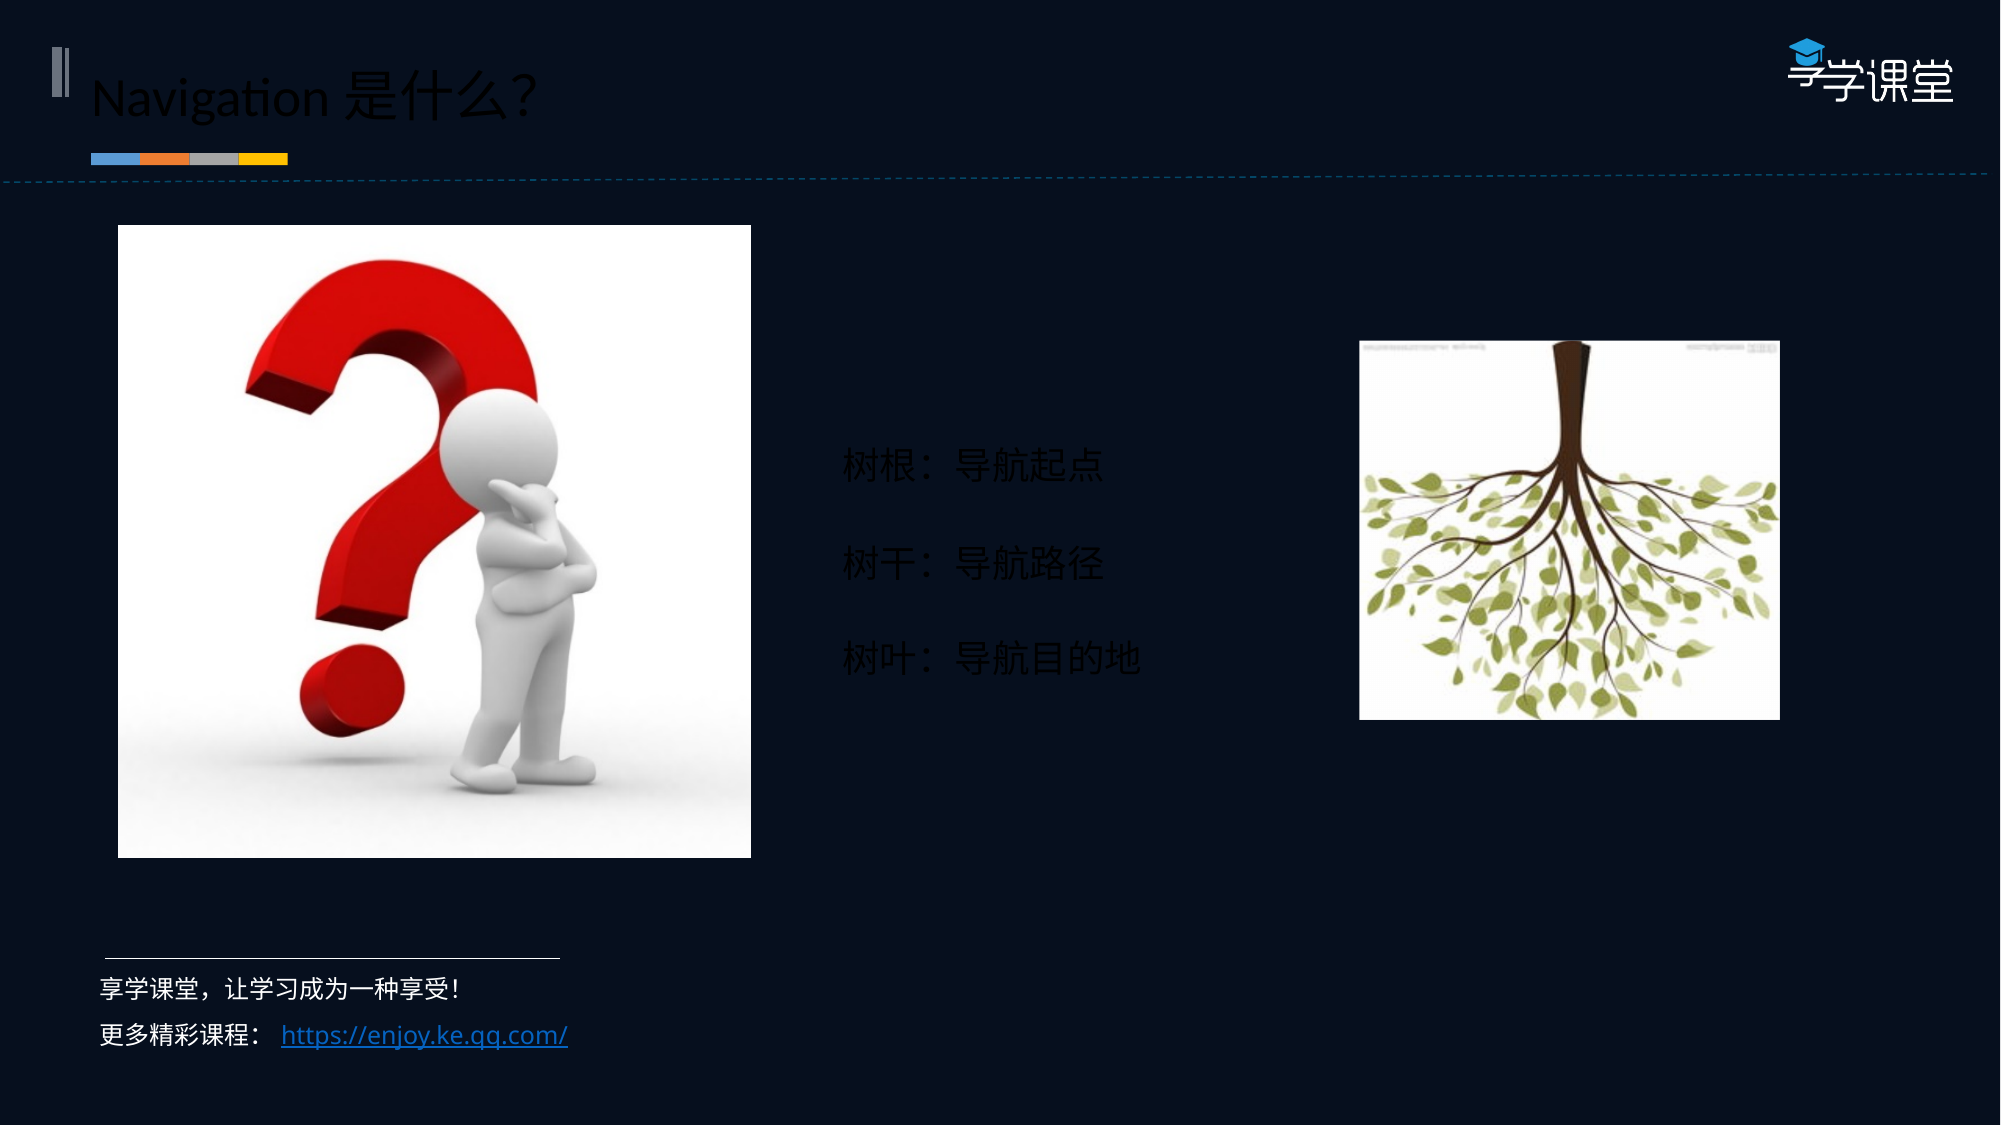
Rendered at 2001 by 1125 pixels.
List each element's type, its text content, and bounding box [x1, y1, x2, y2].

text_box 树根：导航起点 [827, 434, 1120, 495]
picture [1788, 38, 1953, 102]
text_box 树叶：导航目的地 [827, 628, 1158, 688]
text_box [90, 152, 288, 166]
picture [1359, 340, 1780, 720]
text_box Navigation是什么？ [91, 60, 975, 128]
text_box 树干：导航路径 [827, 532, 1120, 592]
picture [118, 225, 751, 858]
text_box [0, 173, 1993, 183]
